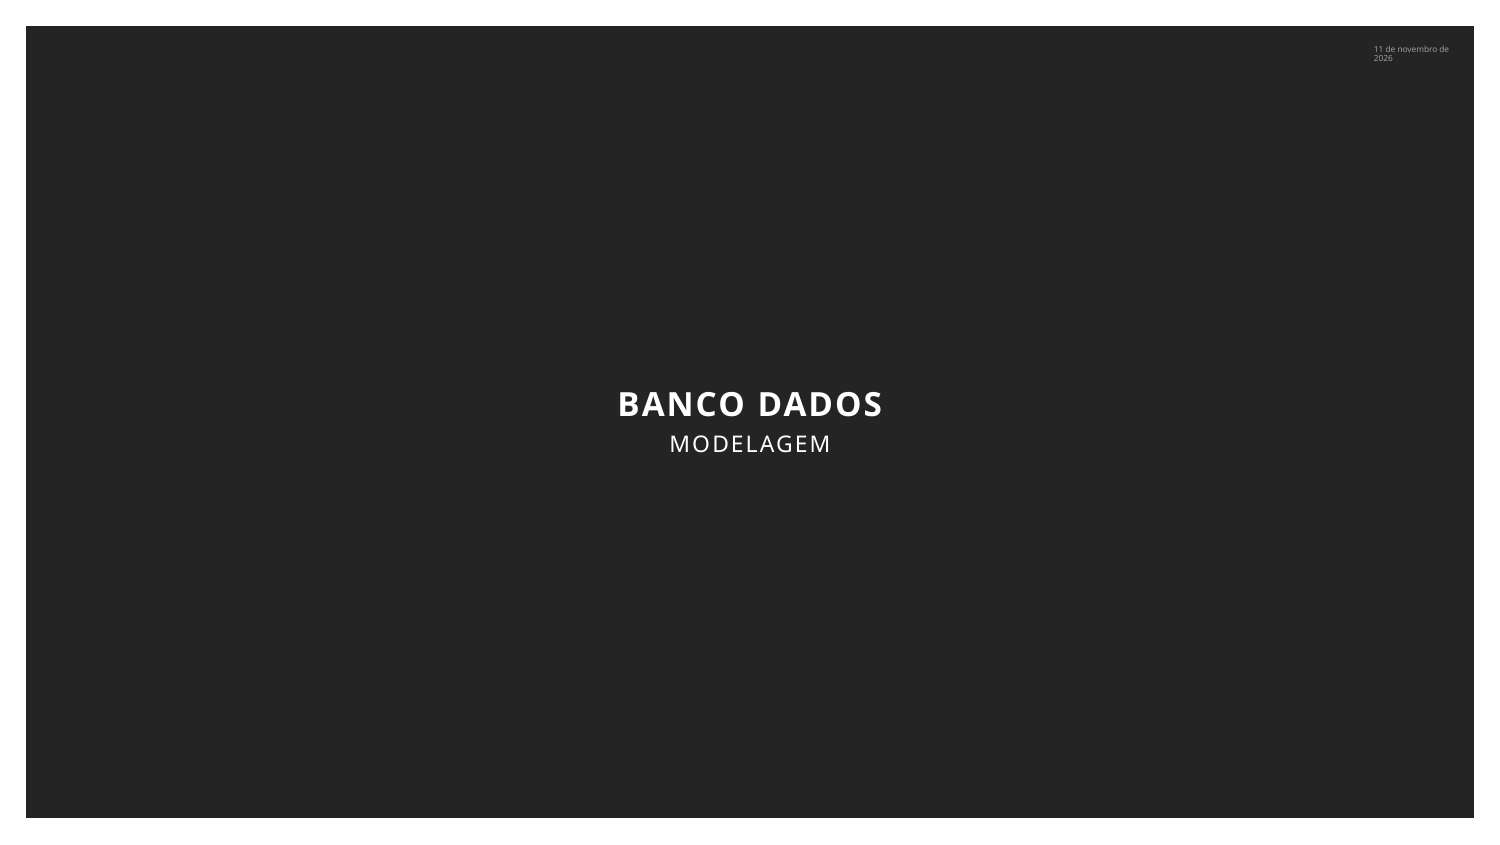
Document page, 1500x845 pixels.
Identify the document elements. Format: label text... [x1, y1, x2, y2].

text_box BANCO DADOS MODELAGEM [415, 382, 1085, 465]
